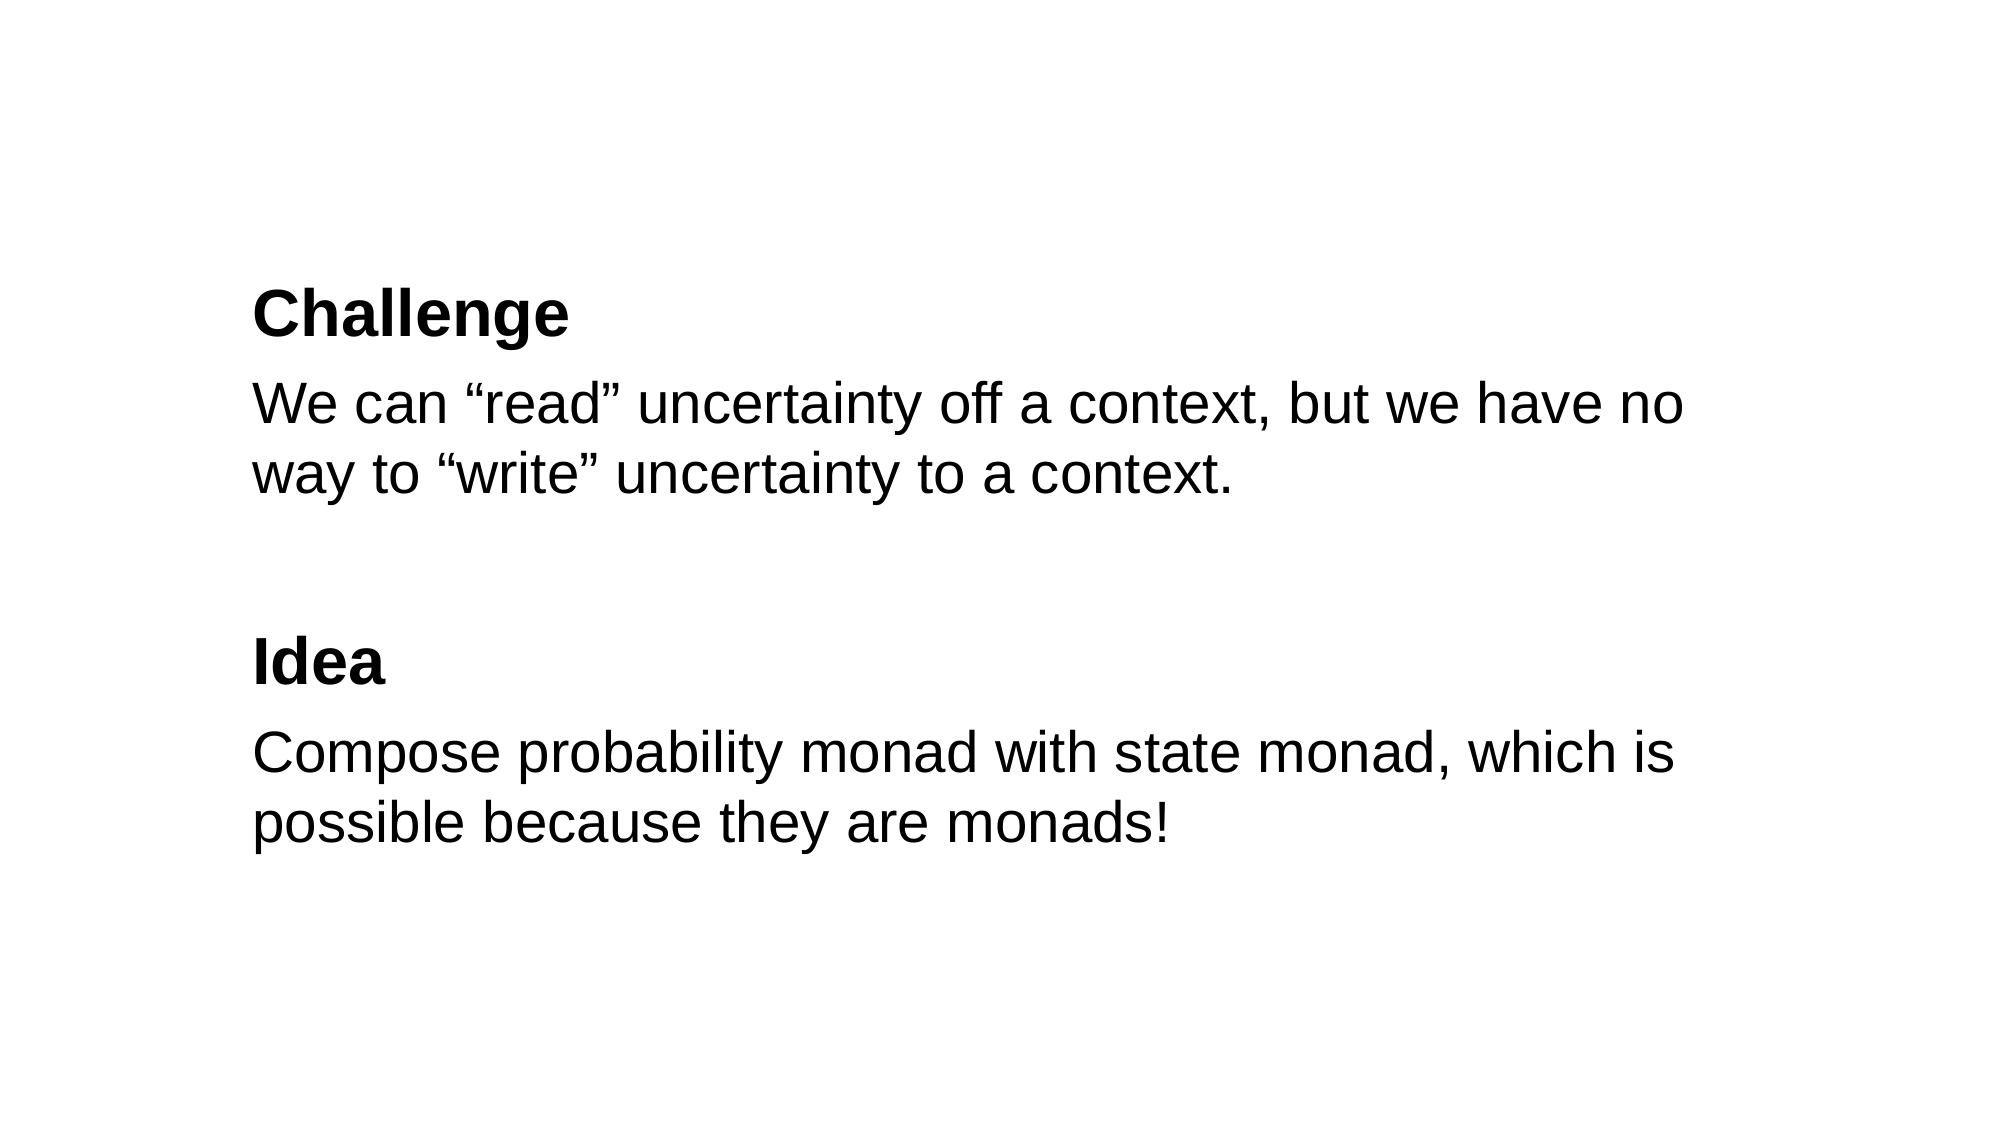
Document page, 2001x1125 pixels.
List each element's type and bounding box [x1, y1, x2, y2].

text_box [237, 610, 1789, 863]
text_box [237, 262, 1789, 515]
